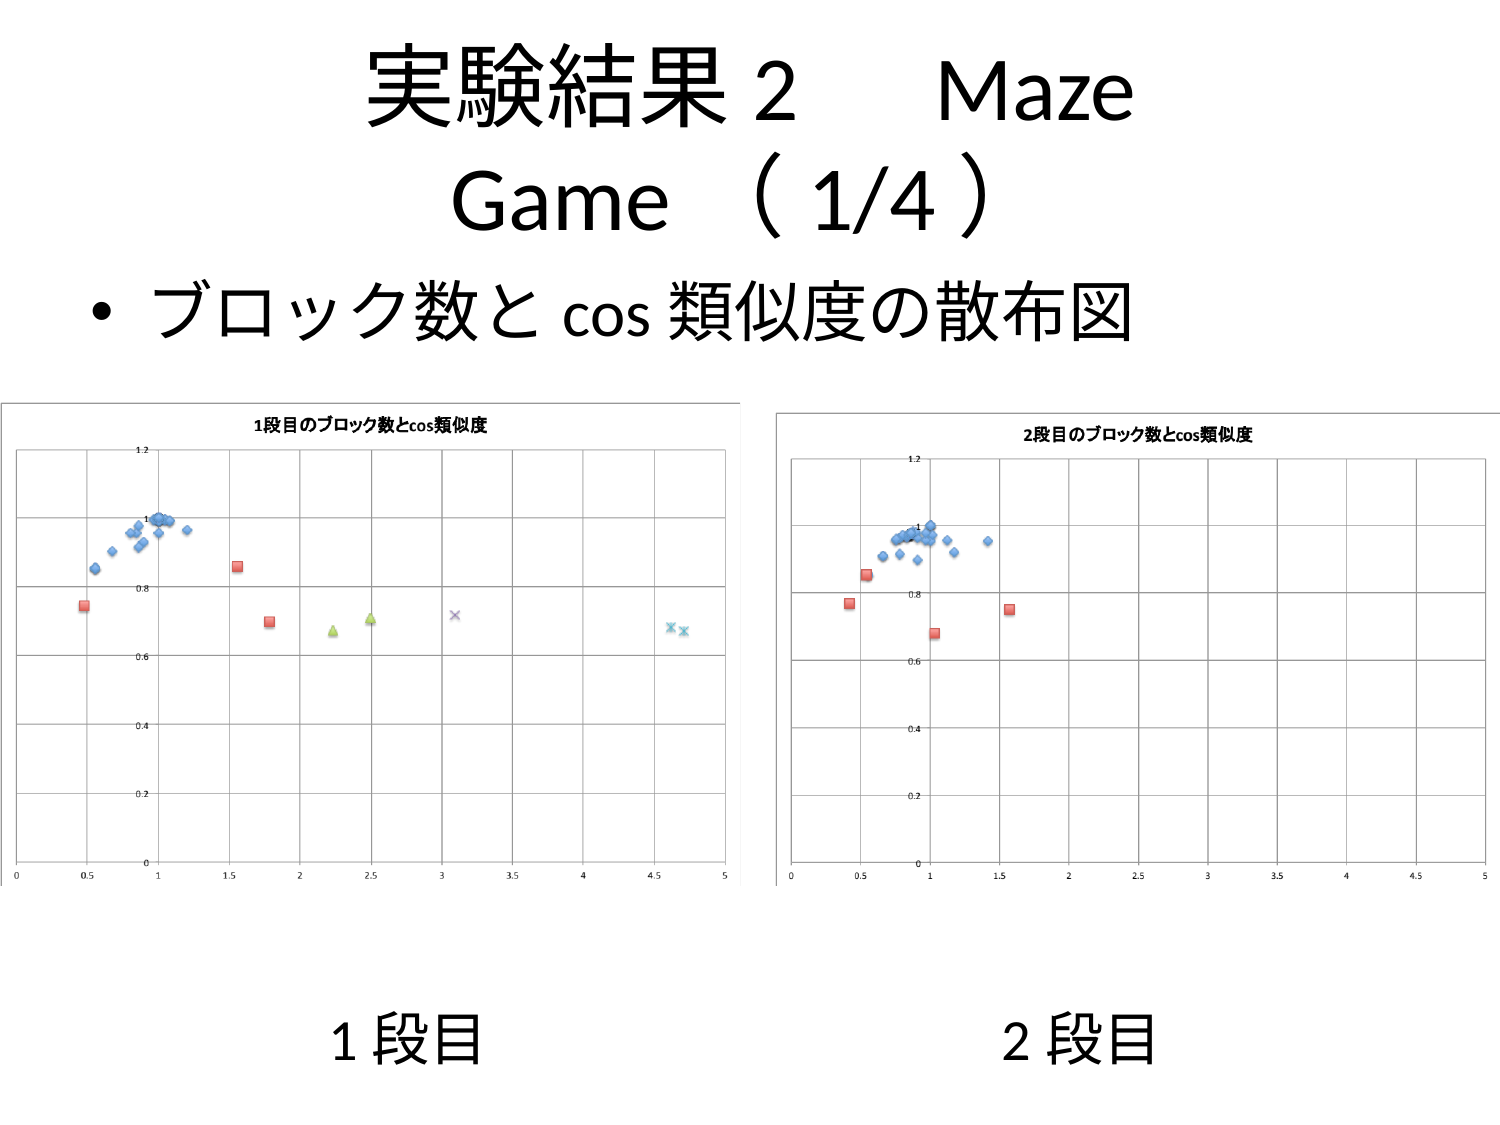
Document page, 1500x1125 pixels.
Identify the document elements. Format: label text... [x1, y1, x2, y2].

picture [774, 412, 1500, 887]
text_box 2段目 [987, 994, 1177, 1080]
title 実験結果2 Maze Game（1/4） [75, 45, 1425, 233]
list ブロック数とcos類似度の散布図 [75, 262, 1425, 1125]
picture [0, 402, 741, 887]
text_box 1段目 [313, 994, 503, 1080]
